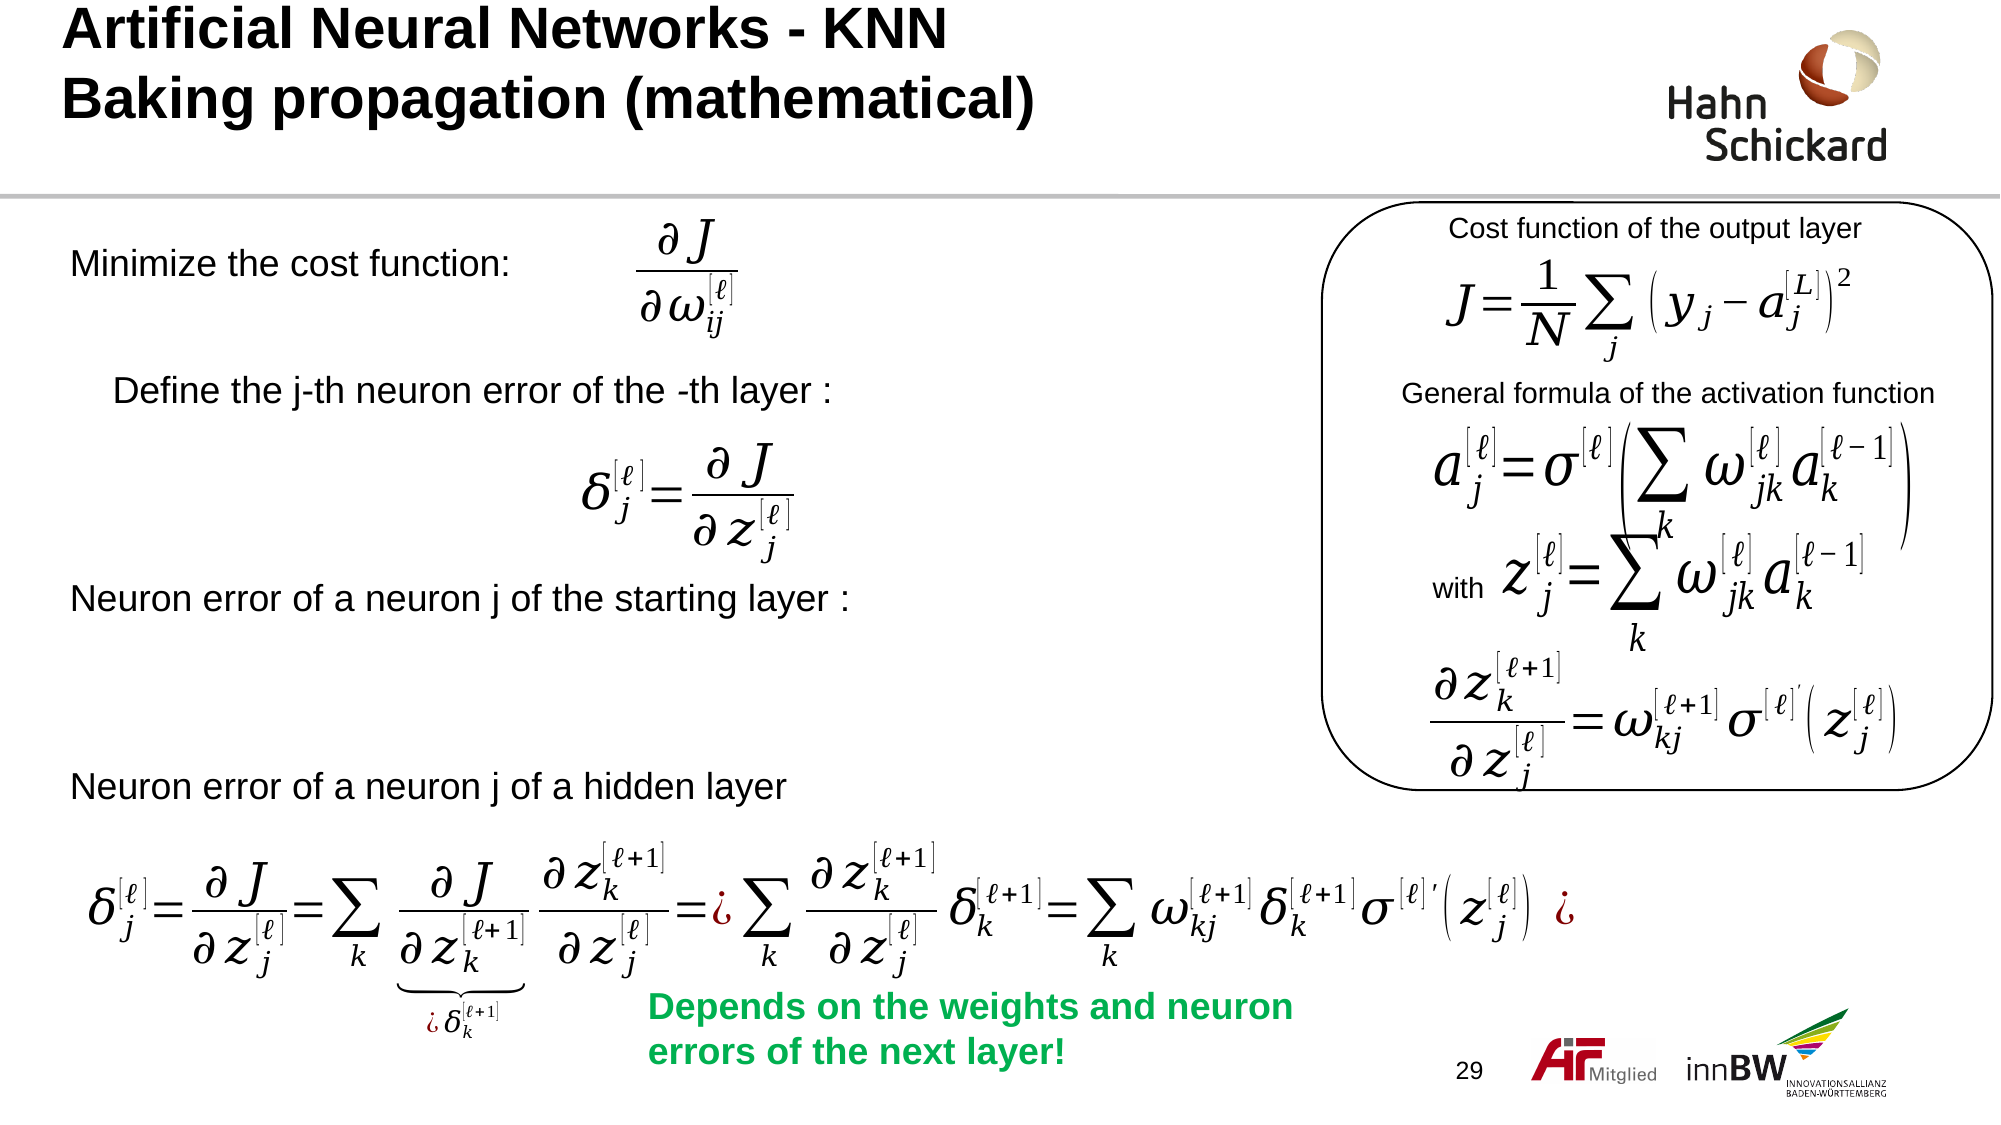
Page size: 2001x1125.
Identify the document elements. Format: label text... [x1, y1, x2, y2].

picture [1531, 1038, 1656, 1084]
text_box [1321, 201, 1993, 794]
picture [1669, 30, 1886, 161]
slide_number 29 [1386, 1051, 1504, 1100]
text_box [54, 231, 1580, 1043]
text_box Depends on the weights and neuron errors of the next layer! [633, 1051, 1391, 1125]
title Artificial Neural Networks - KNN Baking propagation (mathematical) [40, 9, 1624, 181]
